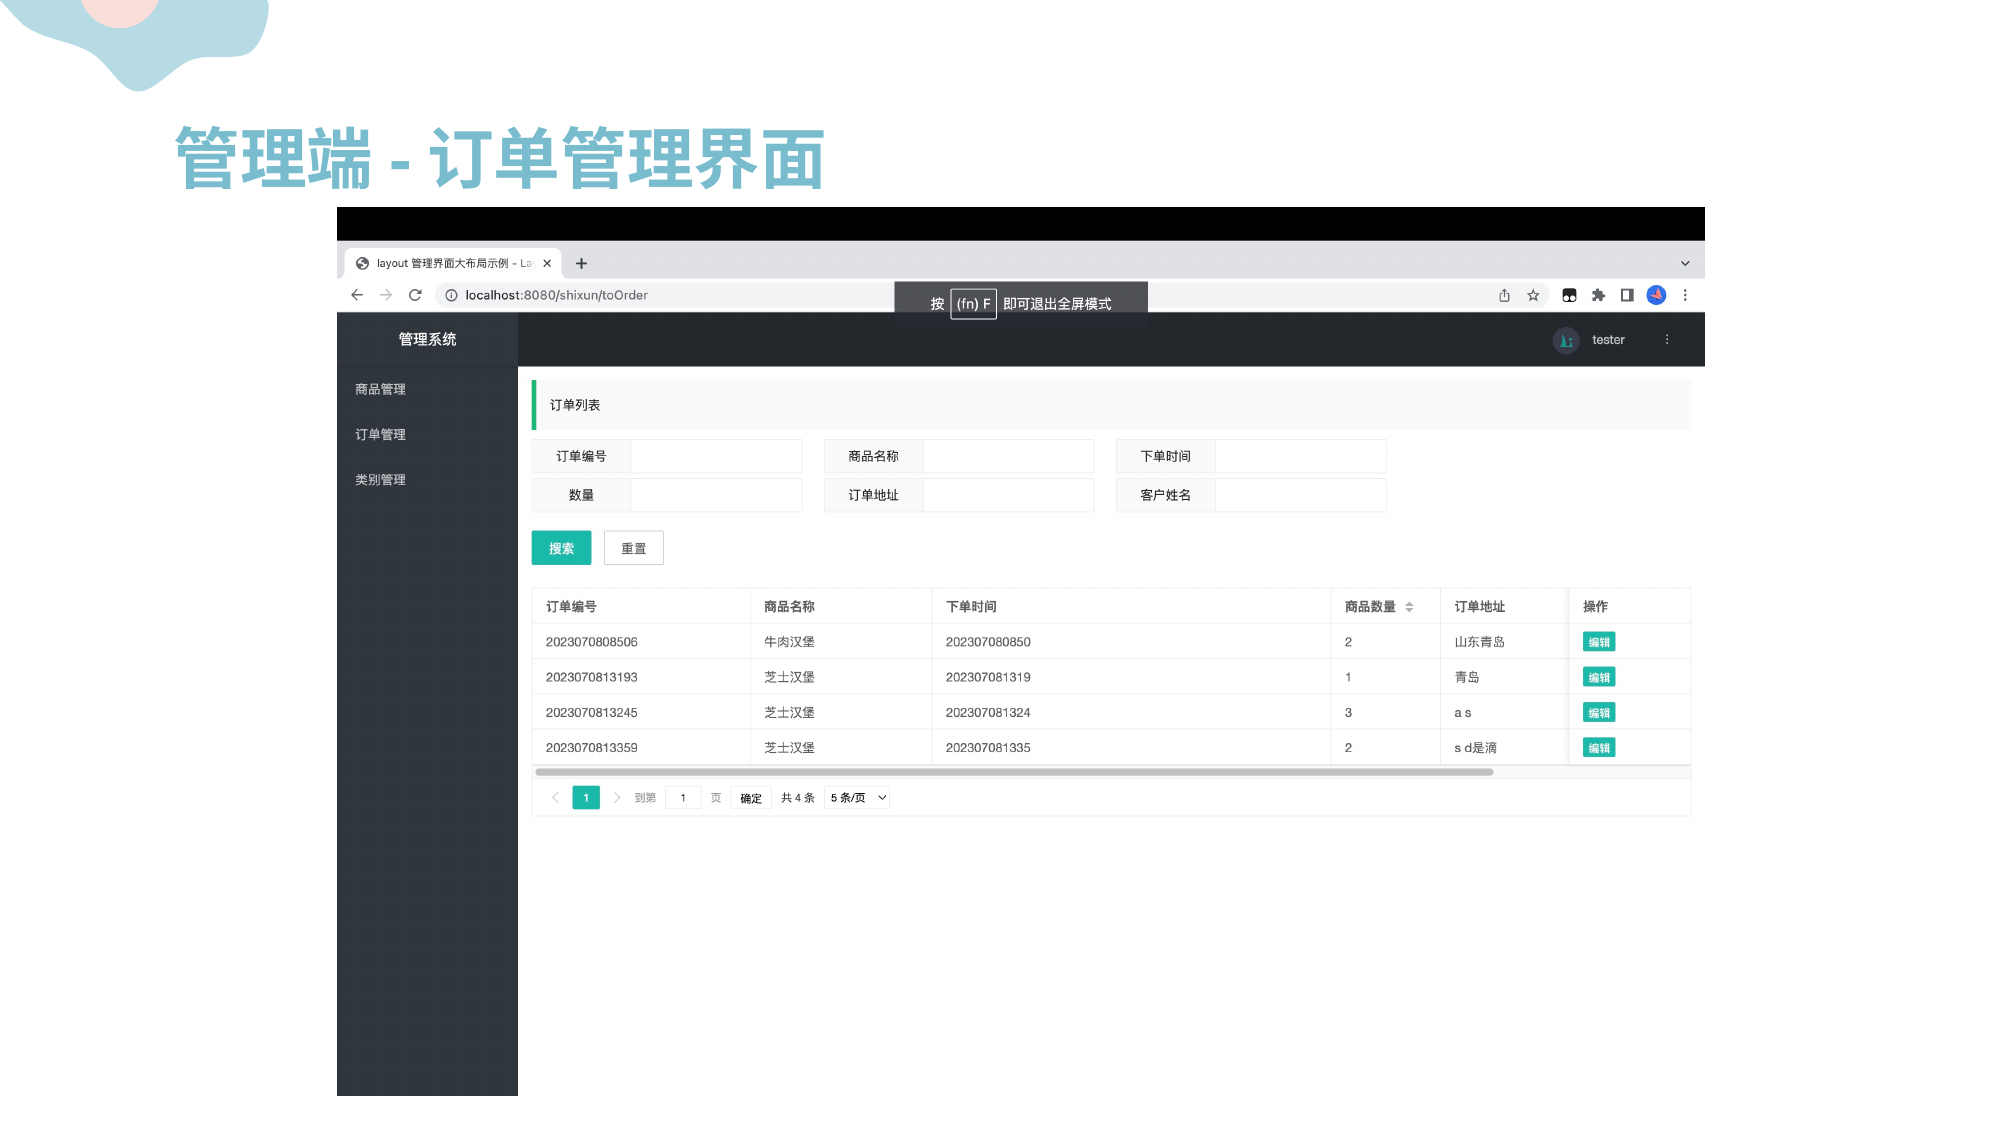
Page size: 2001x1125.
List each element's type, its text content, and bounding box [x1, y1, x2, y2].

picture [337, 207, 1705, 1096]
title 管理端-订单管理界面 [158, 117, 1884, 207]
